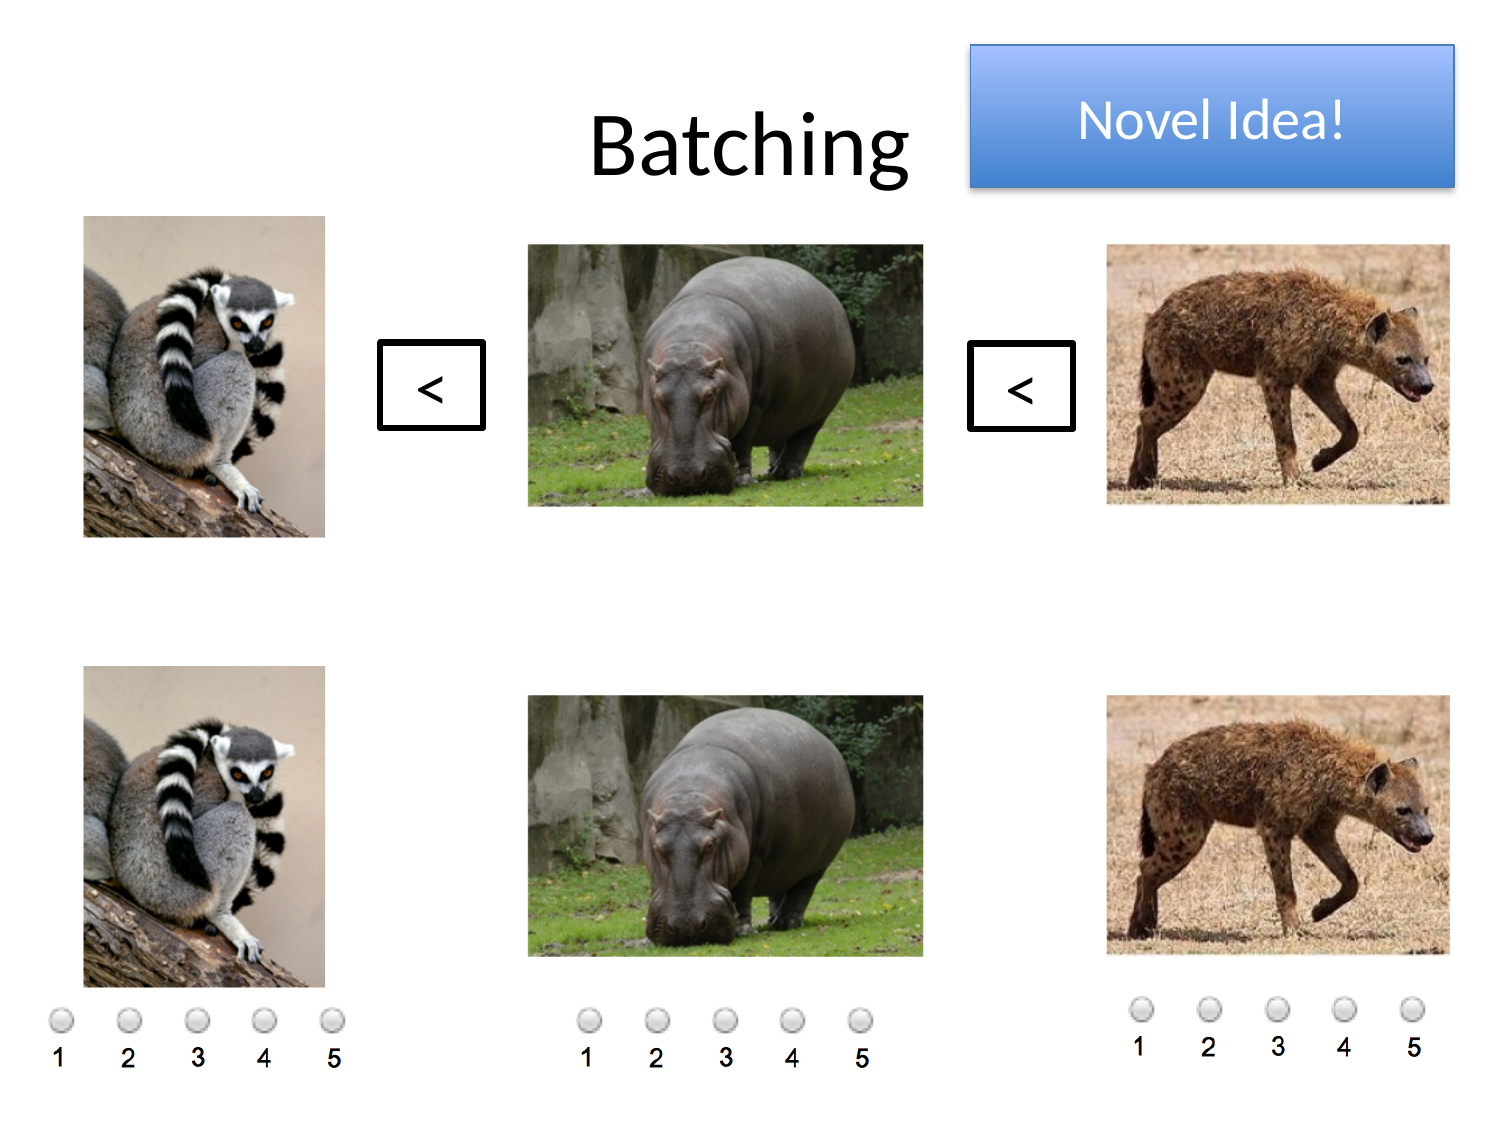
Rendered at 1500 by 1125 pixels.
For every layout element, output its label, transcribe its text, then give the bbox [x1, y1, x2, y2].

picture [543, 999, 902, 1079]
picture [488, 666, 949, 990]
text_box Novel Idea! [970, 44, 1455, 188]
picture [46, 666, 326, 990]
picture [488, 215, 949, 539]
picture [15, 999, 374, 1079]
text_box < [378, 340, 483, 430]
picture [1096, 666, 1470, 1068]
picture [1106, 215, 1470, 539]
text_box < [968, 341, 1075, 431]
picture [46, 215, 326, 539]
title Batching [75, 45, 1425, 233]
